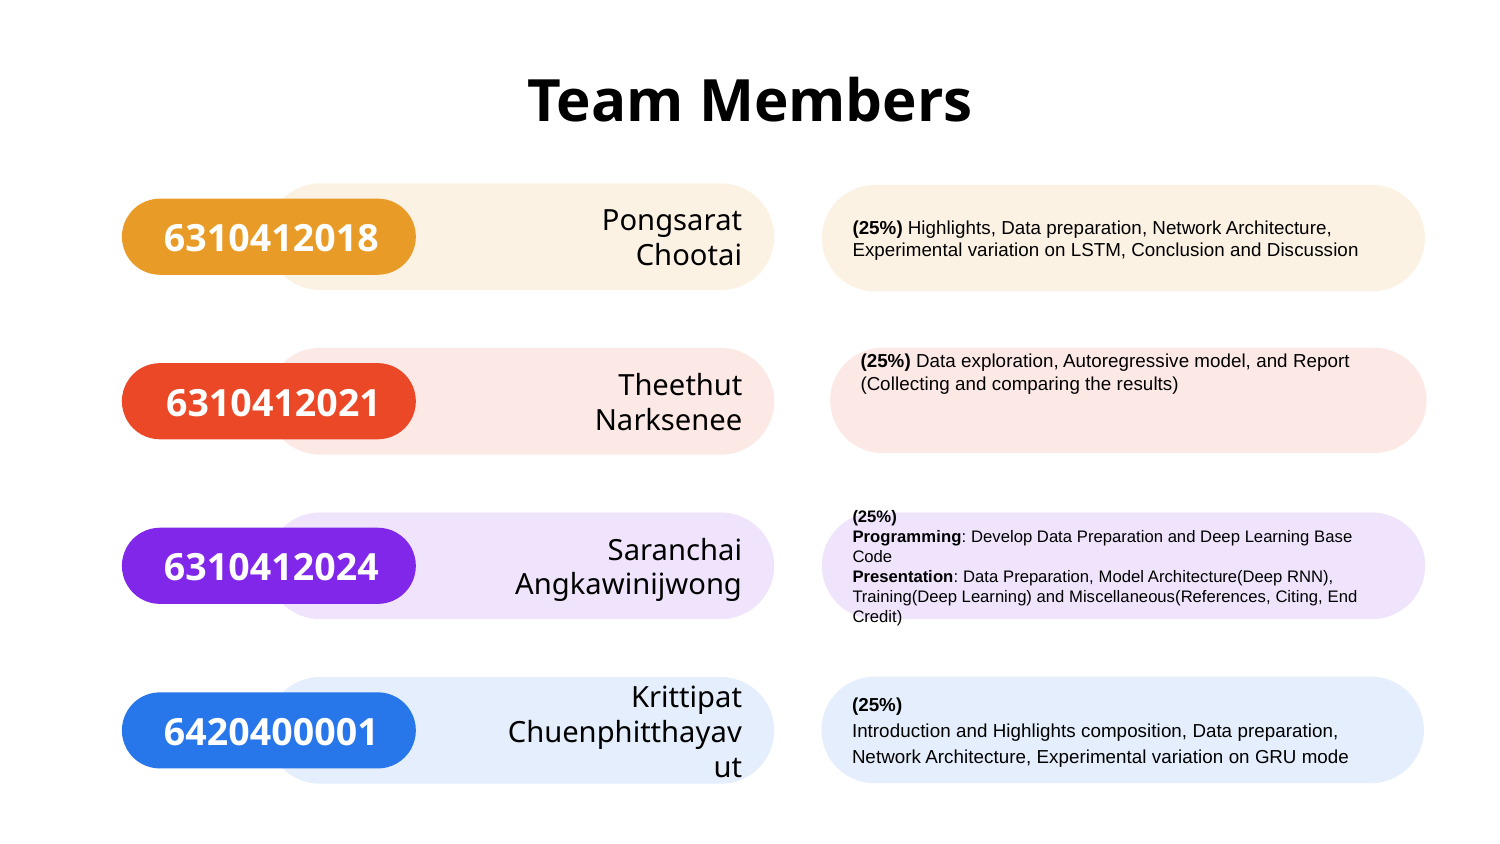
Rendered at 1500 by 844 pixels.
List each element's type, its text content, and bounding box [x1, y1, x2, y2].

text_box (25%) Introduction and Highlights composition, Data preparation, Network Architecture, Experimental variation on GRU mode [821, 676, 1424, 784]
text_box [148, 538, 758, 594]
text_box (25%) Programming: Develop Data Preparation and Deep Learning Base Code Presentation: Data Preparation, Model Architecture(Deep RNN), Training(Deep Learning) and Miscellaneous(References, Citing, End Credit) [821, 512, 1426, 620]
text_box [121, 183, 775, 291]
title Team Members [75, 67, 1425, 129]
text_box (25%) Highlights, Data preparation, Network Architecture, Experimental variation on LSTM, Conclusion and Discussion [821, 184, 1426, 292]
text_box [121, 676, 775, 784]
text_box (25%) Data exploration, Autoregressive model, and Report (Collecting and comparing the results) [830, 347, 1427, 454]
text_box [148, 702, 758, 758]
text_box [121, 347, 775, 455]
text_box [150, 373, 758, 429]
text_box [121, 512, 775, 620]
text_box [148, 209, 758, 265]
